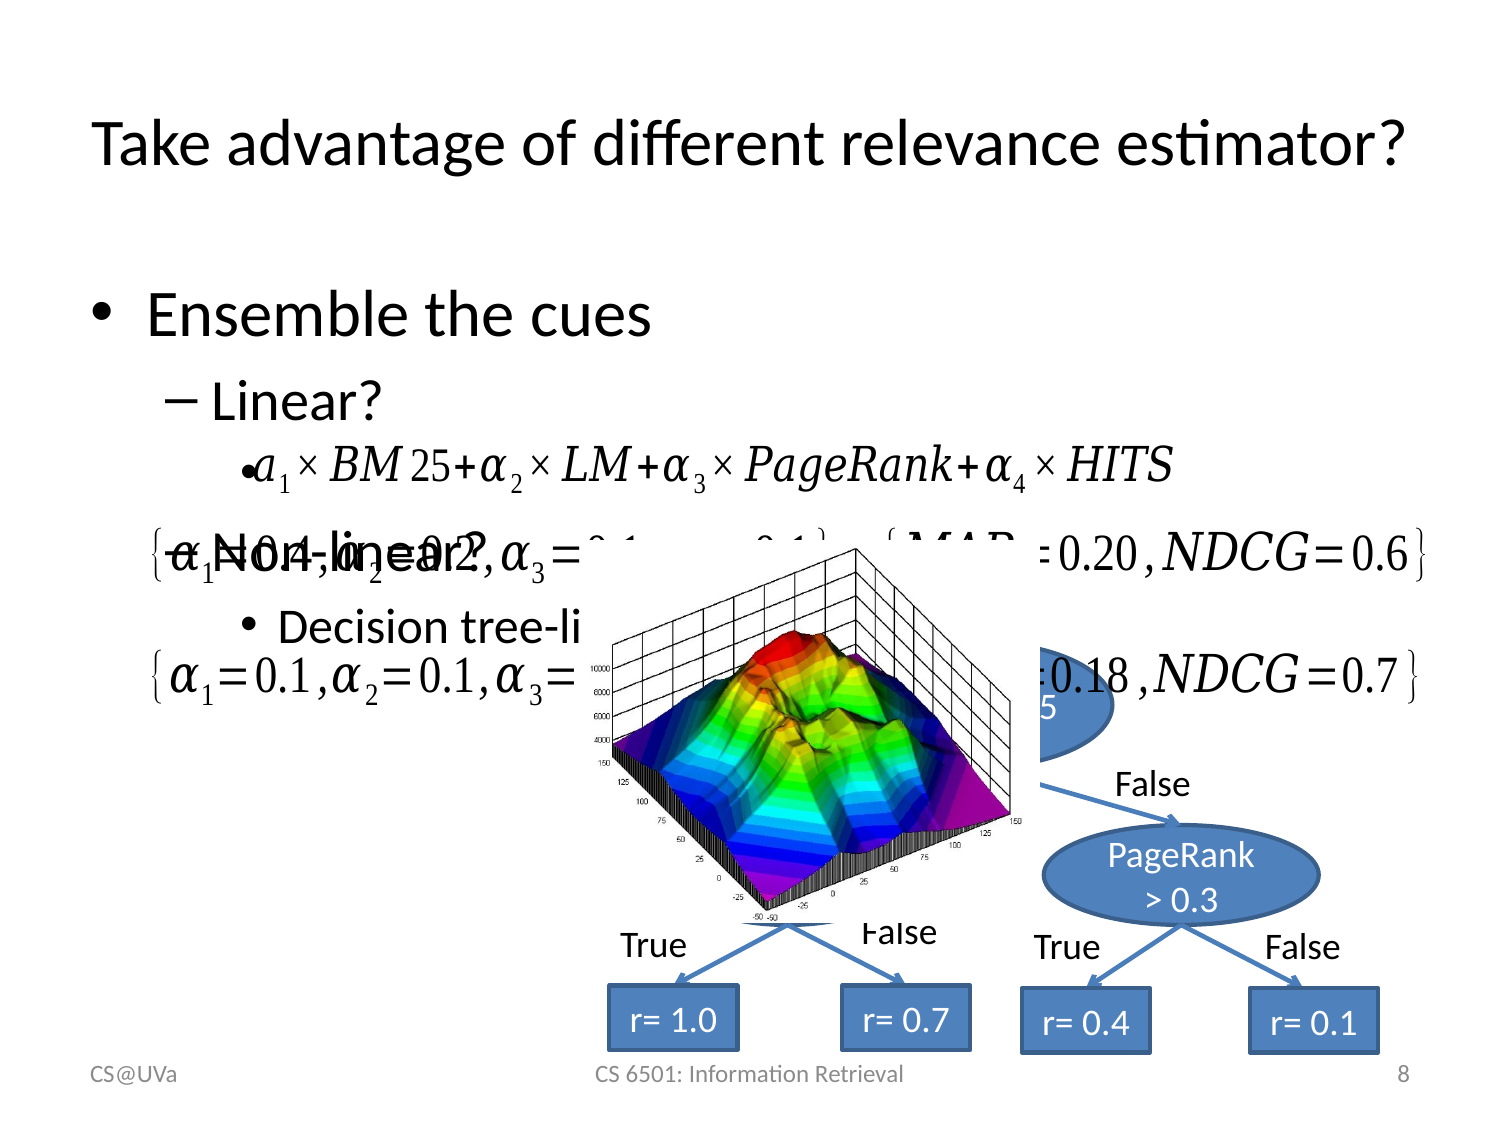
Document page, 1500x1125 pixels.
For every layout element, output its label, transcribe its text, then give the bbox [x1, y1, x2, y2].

title Take advantage of different relevance estimator? [75, 45, 1425, 233]
slide_number 8 [1074, 1042, 1425, 1103]
slide_number CS@UVa [75, 1042, 425, 1103]
list Ensemble the cues Linear? Non-linear? Decision tree-like [75, 262, 1425, 1005]
footer CS 6501: Information Retrieval [512, 1042, 988, 1103]
picture [583, 540, 1040, 924]
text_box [604, 642, 1419, 1053]
